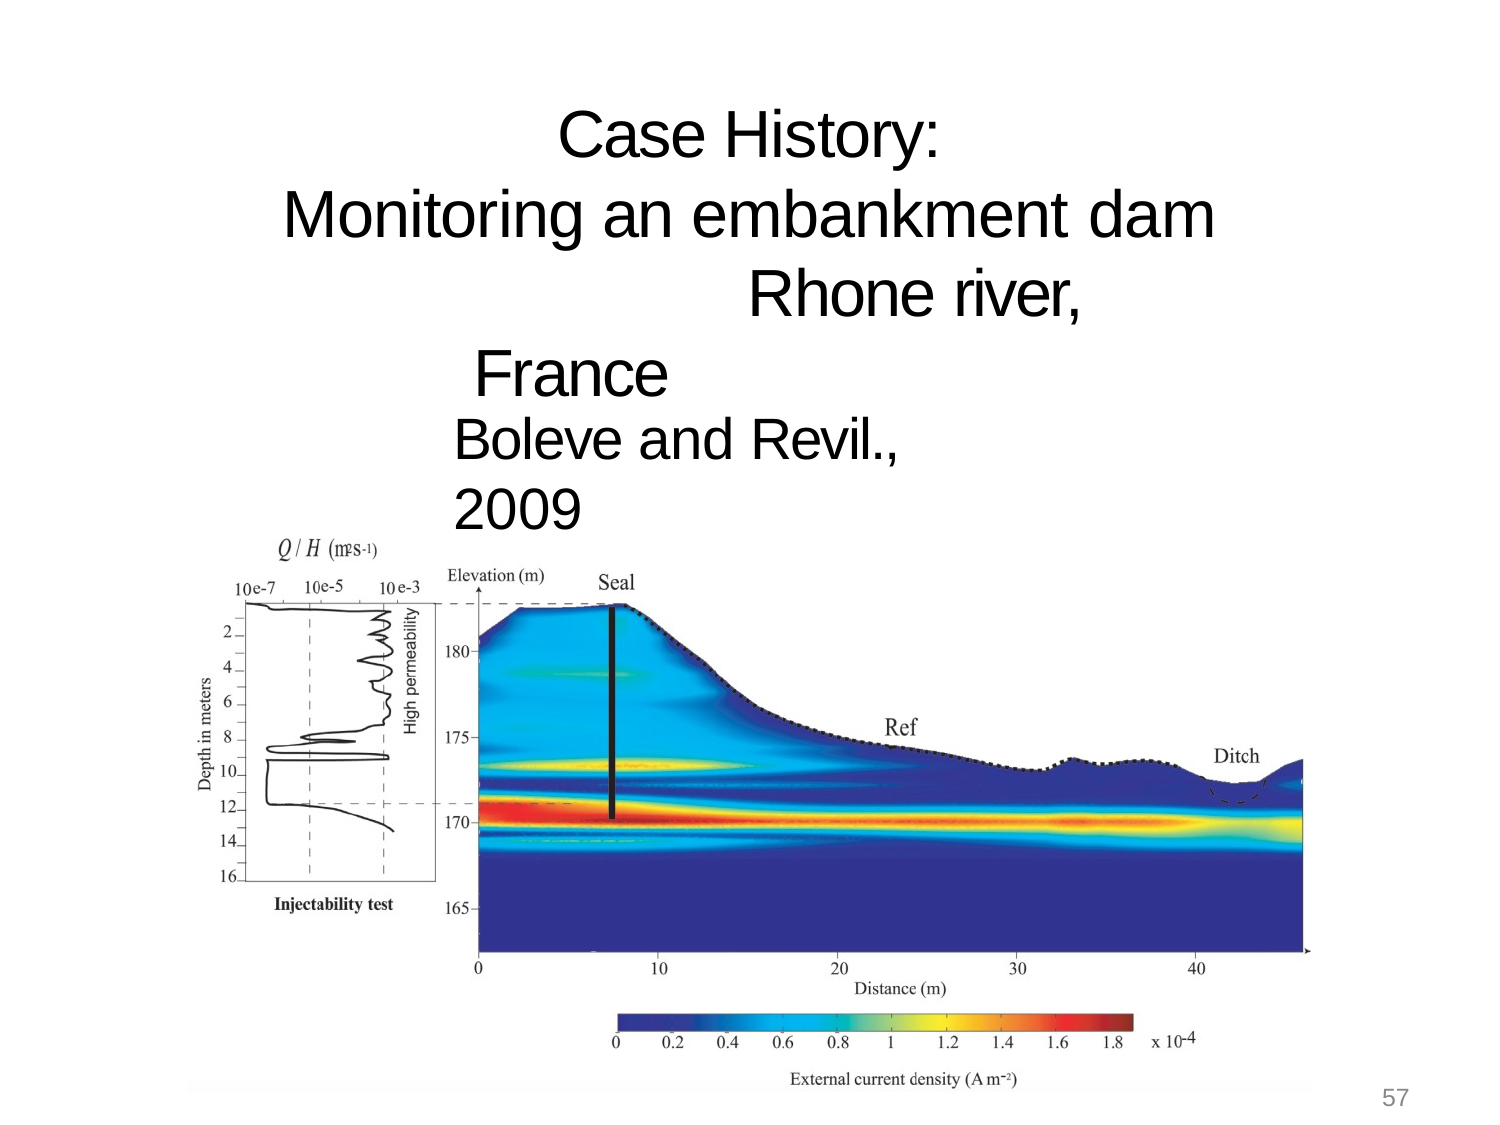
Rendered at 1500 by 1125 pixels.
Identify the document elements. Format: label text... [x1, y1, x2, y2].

text_box Boleve and Revil., 2009 [451, 399, 1049, 538]
text_box Case History: Monitoring an embankment dam Rhone river, France [280, 88, 1220, 411]
slide_number 57 [1377, 1055, 1414, 1125]
text_box [186, 538, 1314, 1092]
